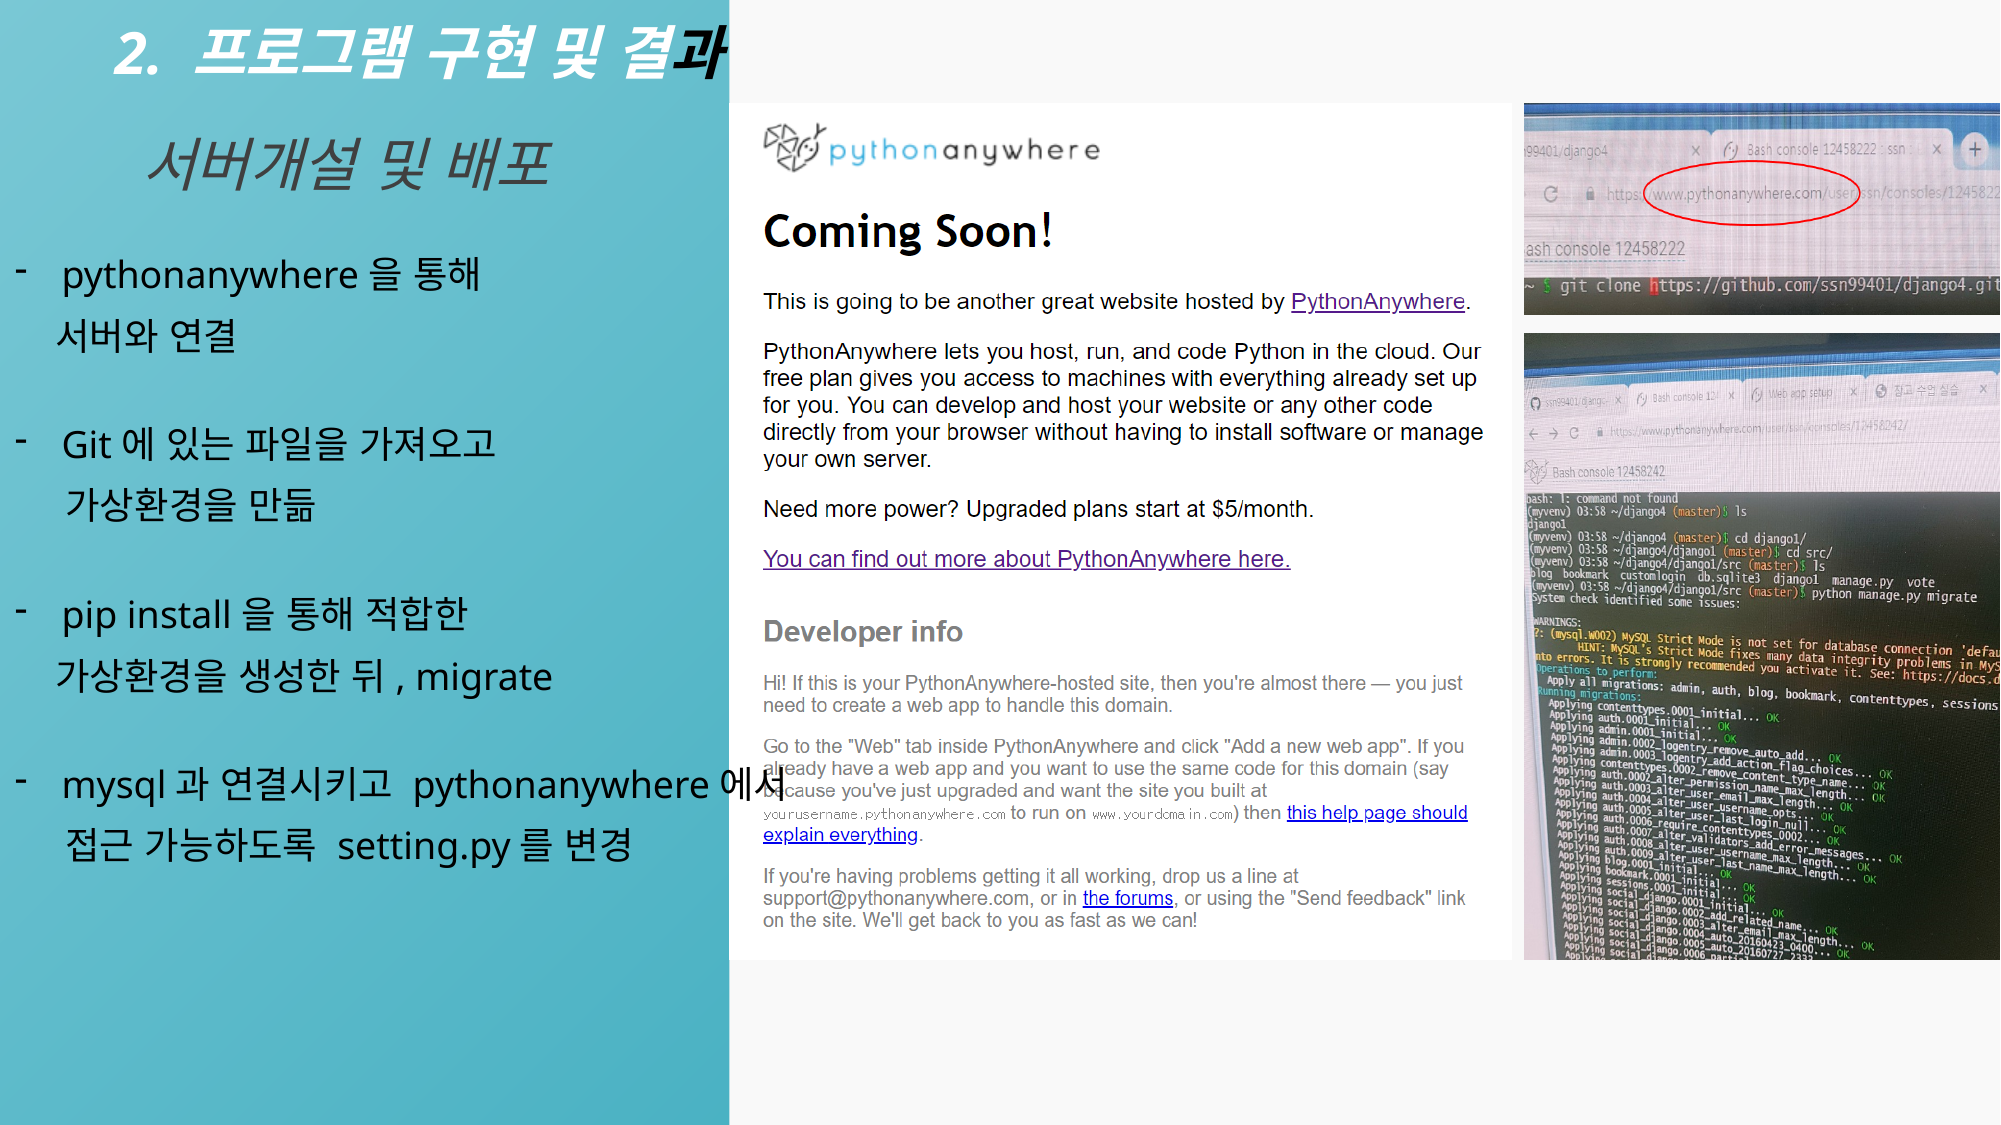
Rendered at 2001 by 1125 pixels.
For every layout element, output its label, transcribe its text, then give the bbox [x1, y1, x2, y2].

picture [729, 103, 1512, 960]
text_box 2. 프로그램 구현 및 결과 [100, 9, 1920, 94]
text_box [728, 0, 2000, 1125]
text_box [1524, 103, 2000, 960]
text_box 서버개설 및 배포 [100, 94, 1442, 206]
text_box pythonanywhere을 통해 서버와 연결 Git에 있는 파일을 가져오고 가상환경을 만듦 pip install을 통해 적합한 가상환경을 생성한 뒤, migrate mysql과 연결시키고 pythonanywhere에서 접근 가능하도록 setting.py를 변경 [0, 243, 729, 875]
